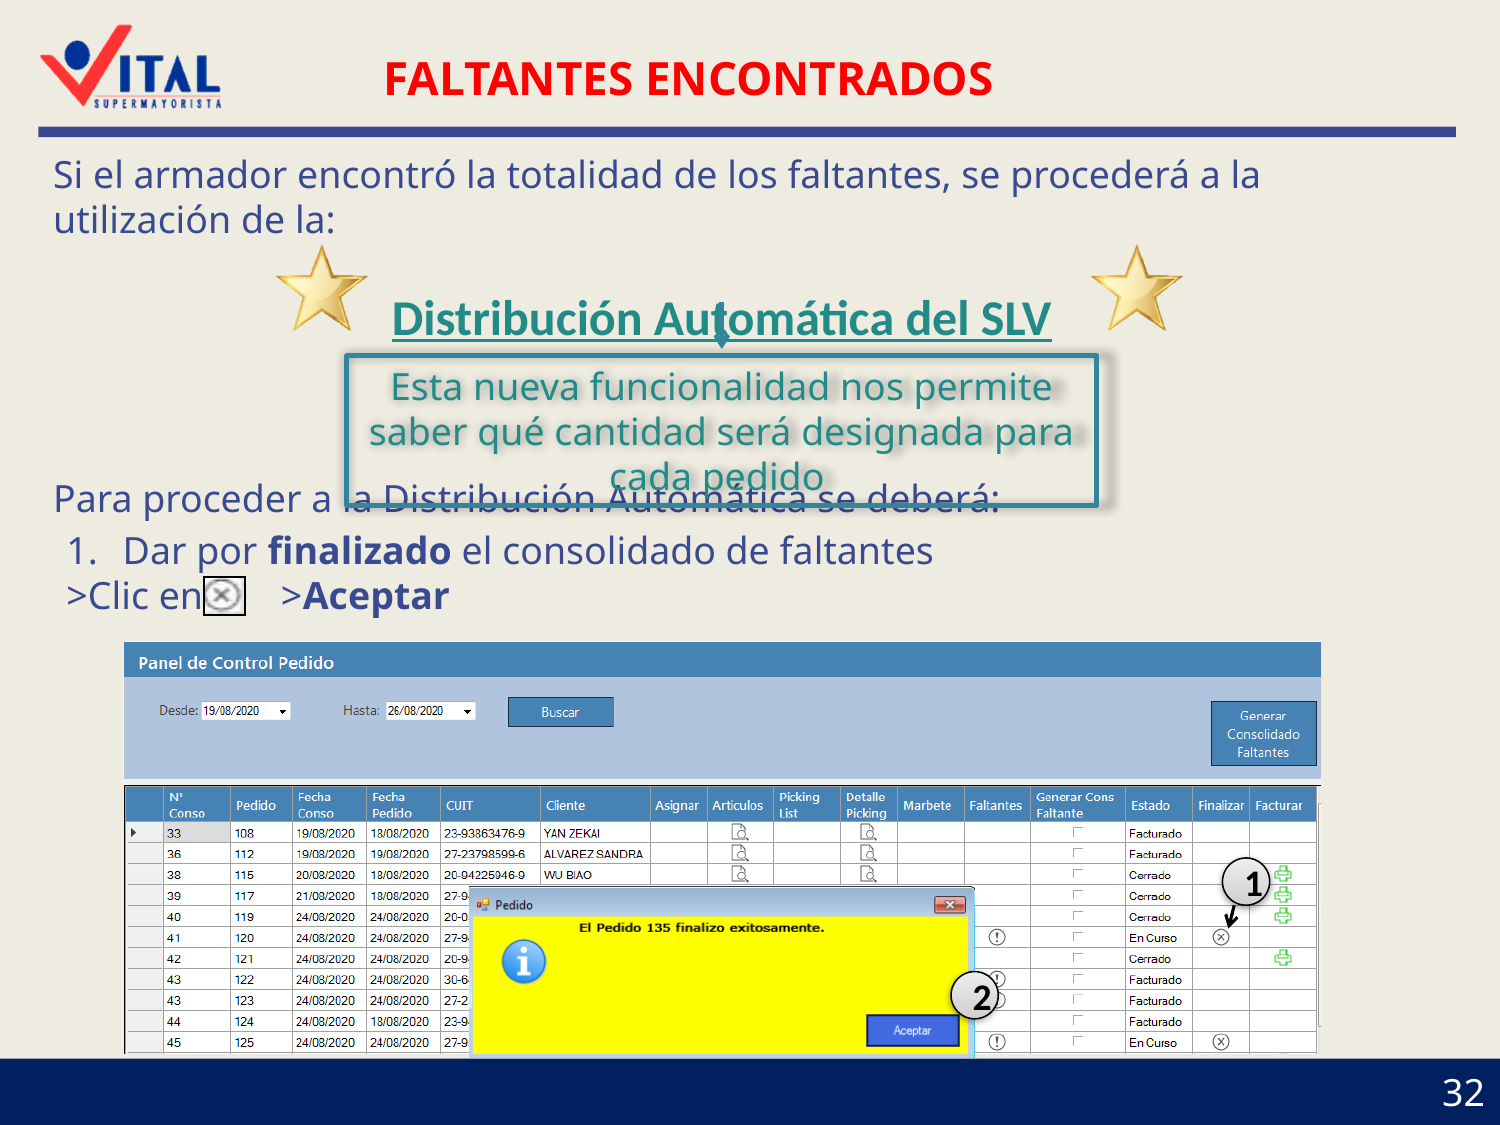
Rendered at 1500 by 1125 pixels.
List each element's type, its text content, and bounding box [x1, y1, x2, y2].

text_box Para proceder a la Distribución Automática se deberá: [38, 467, 1235, 572]
picture [29, 18, 238, 117]
text_box [329, 124, 1458, 139]
text_box 32 [0, 1056, 1500, 1125]
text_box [1228, 904, 1235, 929]
text_box [25, 0, 329, 159]
picture [1068, 219, 1206, 357]
text_box Esta nueva funcionalidad nos permite saber qué cantidad será designada para cada pedido [346, 355, 1097, 506]
text_box FALTANTES ENCONTRADOS [368, 42, 1009, 113]
picture [204, 577, 245, 614]
picture [253, 219, 390, 357]
text_box Dar por finalizado el consolidado de faltantes >Clic en >Aceptar [51, 520, 1189, 670]
text_box Si el armador encontró la totalidad de los faltantes, se procederá a la utilización de la: Distribución Automática del SLV [38, 143, 1406, 353]
picture [122, 640, 1321, 1059]
